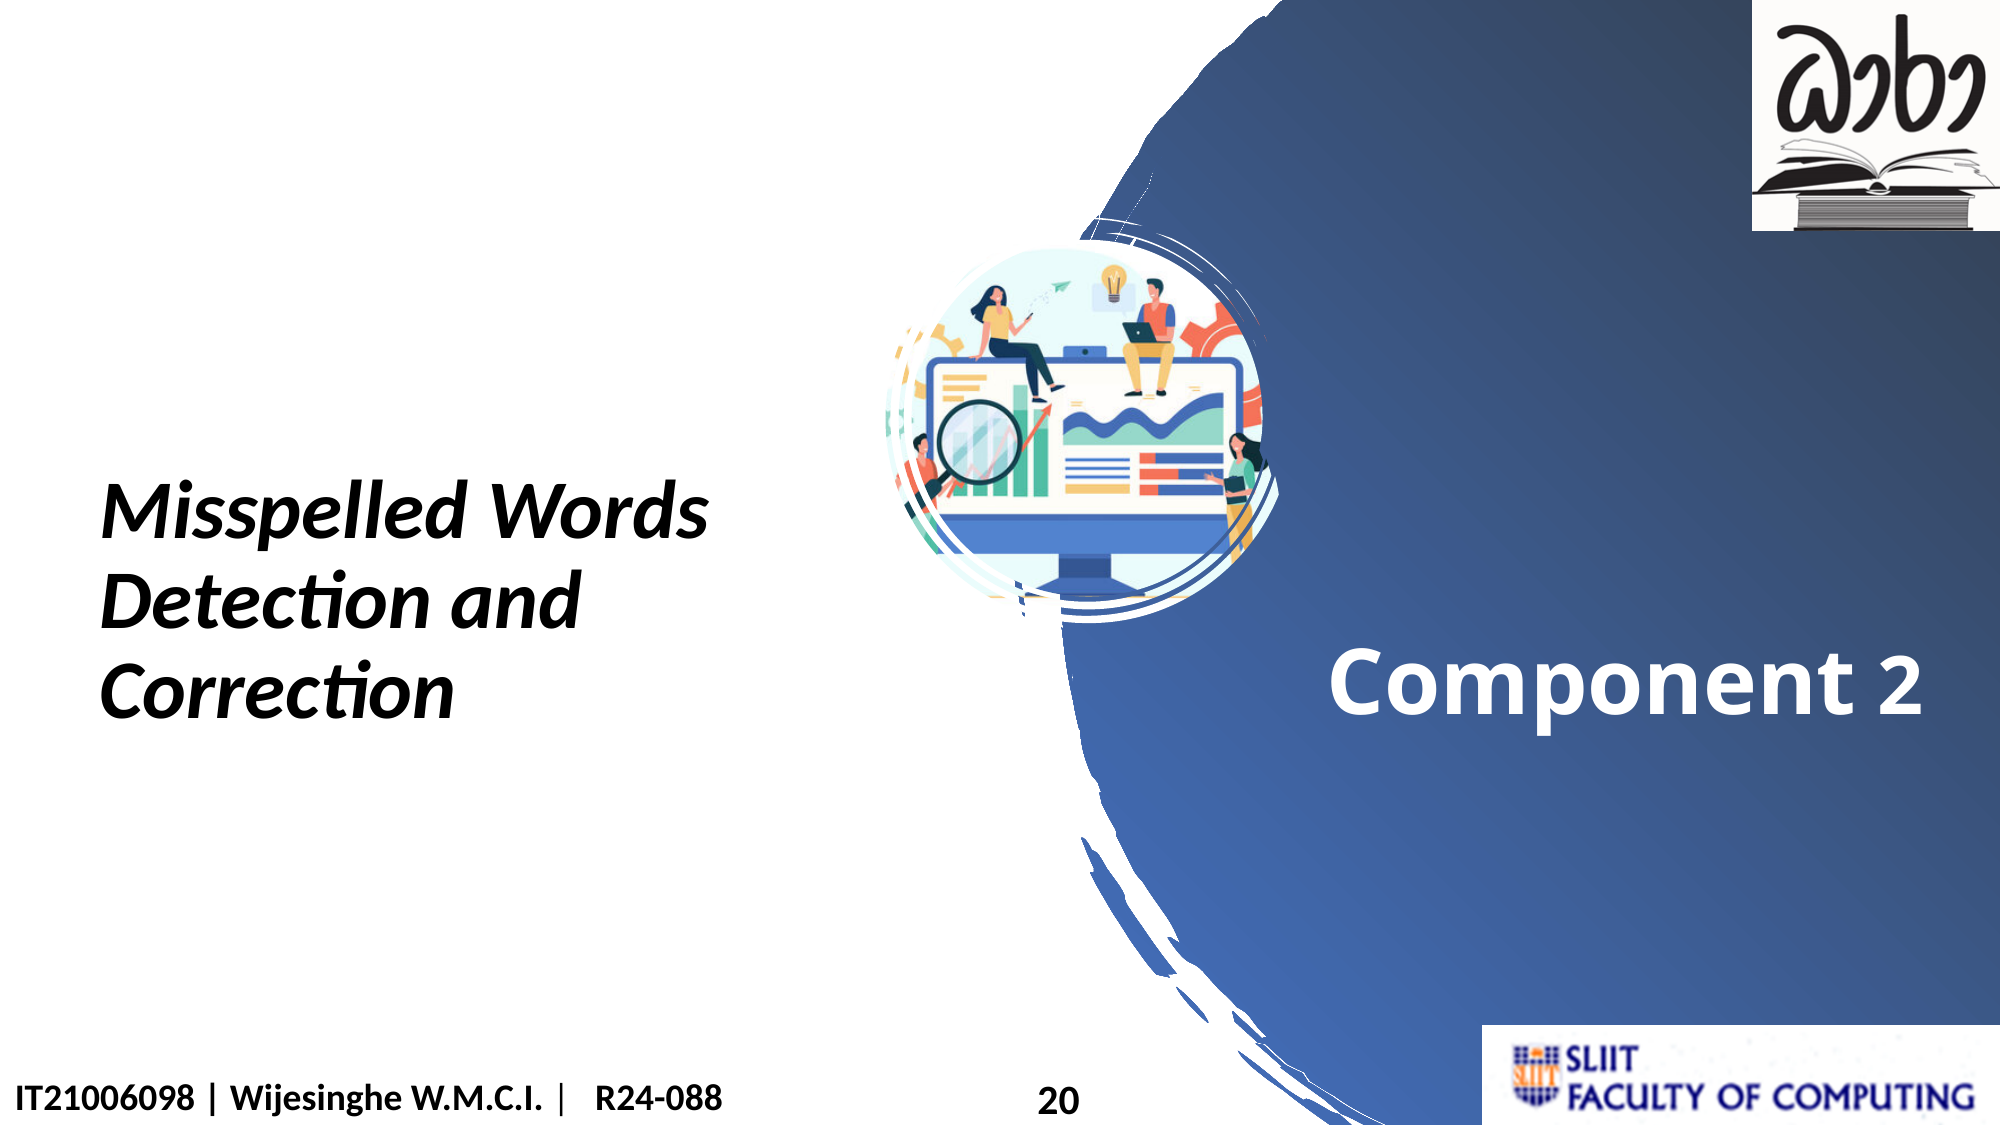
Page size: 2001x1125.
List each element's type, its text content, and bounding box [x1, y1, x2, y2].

picture [1752, 0, 2000, 231]
text_box 20 [1022, 1065, 1473, 1125]
text_box IT21006098 | Wijesinghe W.M.C.I. | R24-088 [0, 1064, 1119, 1125]
picture [885, 217, 1279, 624]
picture [1482, 1025, 2000, 1125]
text_box Component 2 [1305, 623, 1939, 742]
list Misspelled Words Detection and Correction [84, 396, 814, 845]
